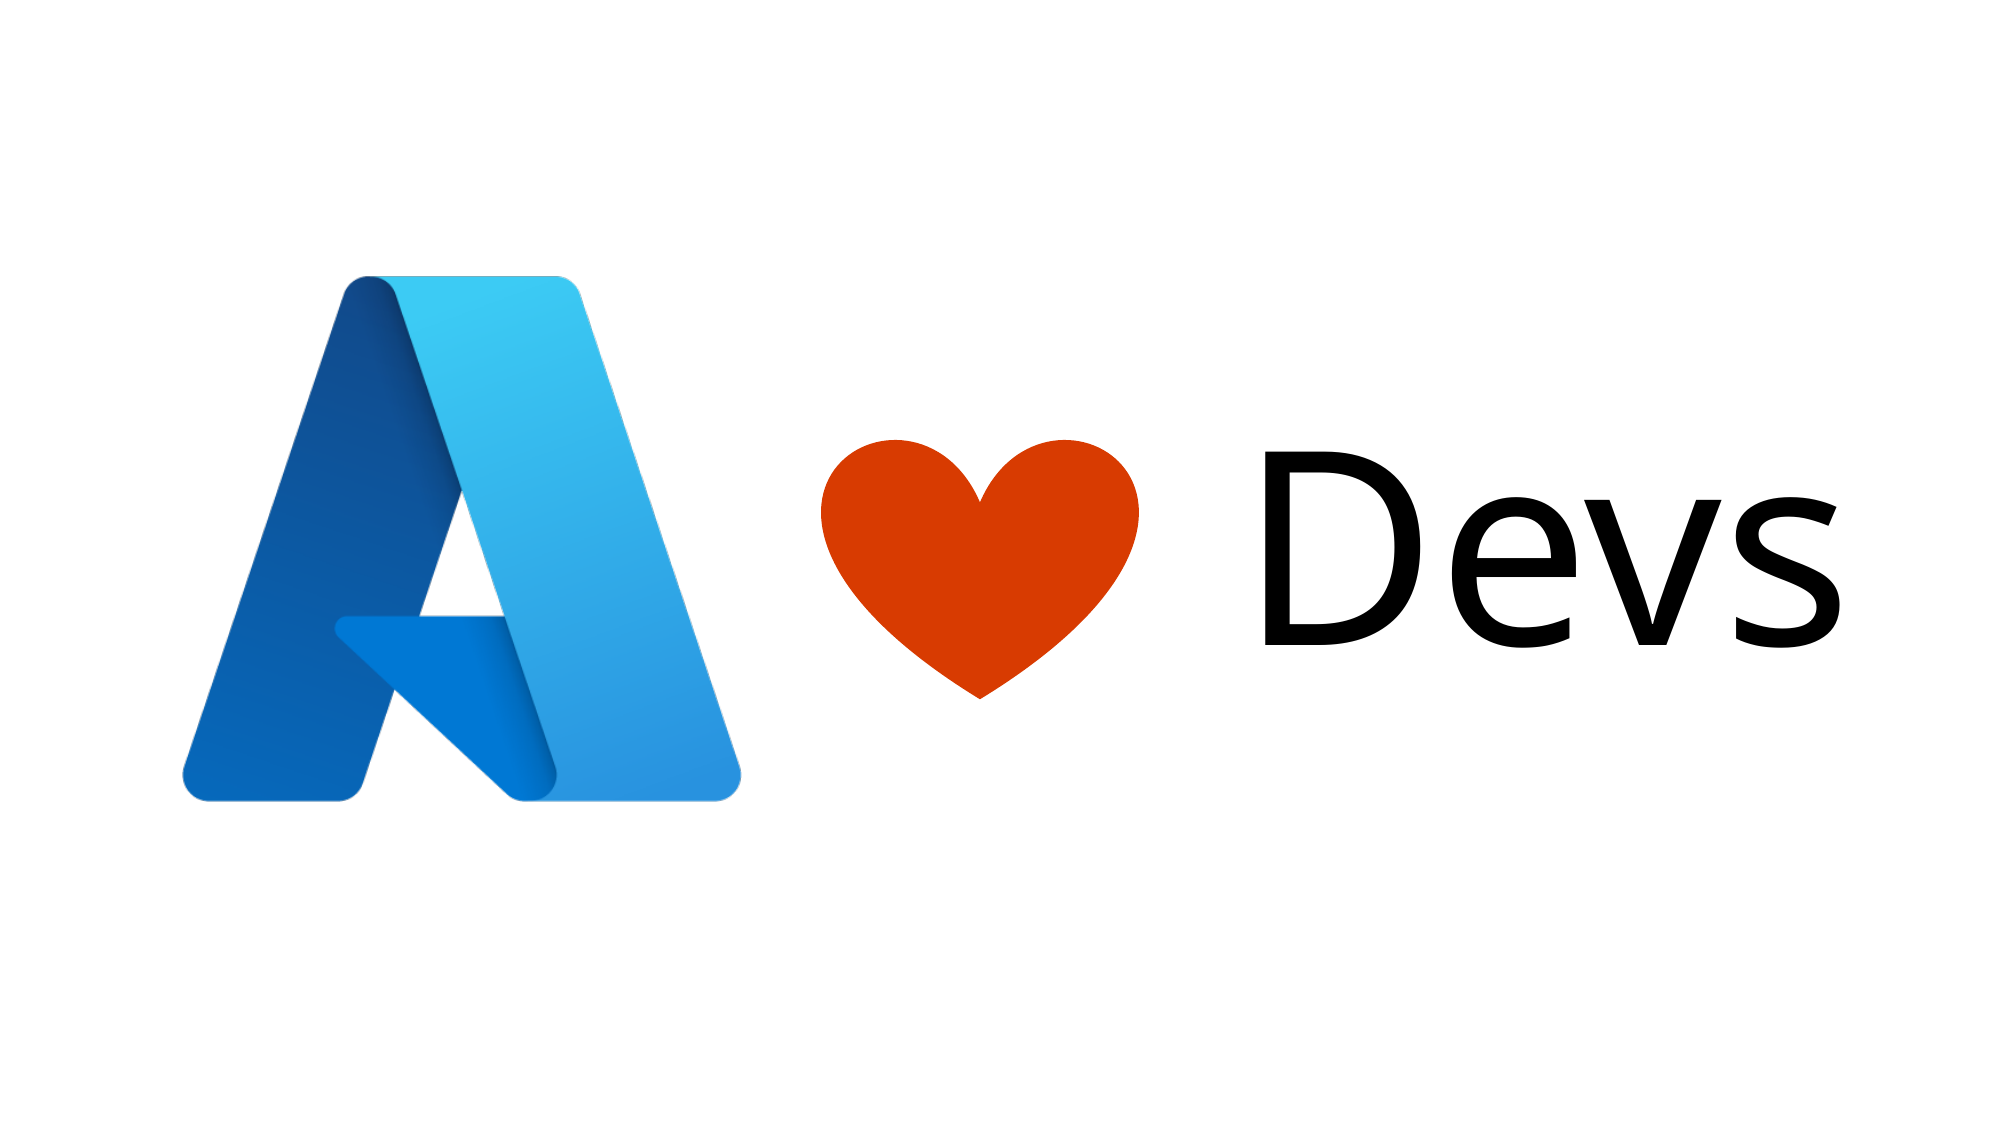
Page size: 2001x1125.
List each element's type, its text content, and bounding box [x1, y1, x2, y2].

picture [156, 233, 767, 843]
text_box [820, 439, 1140, 700]
text_box Devs [1239, 375, 1852, 701]
